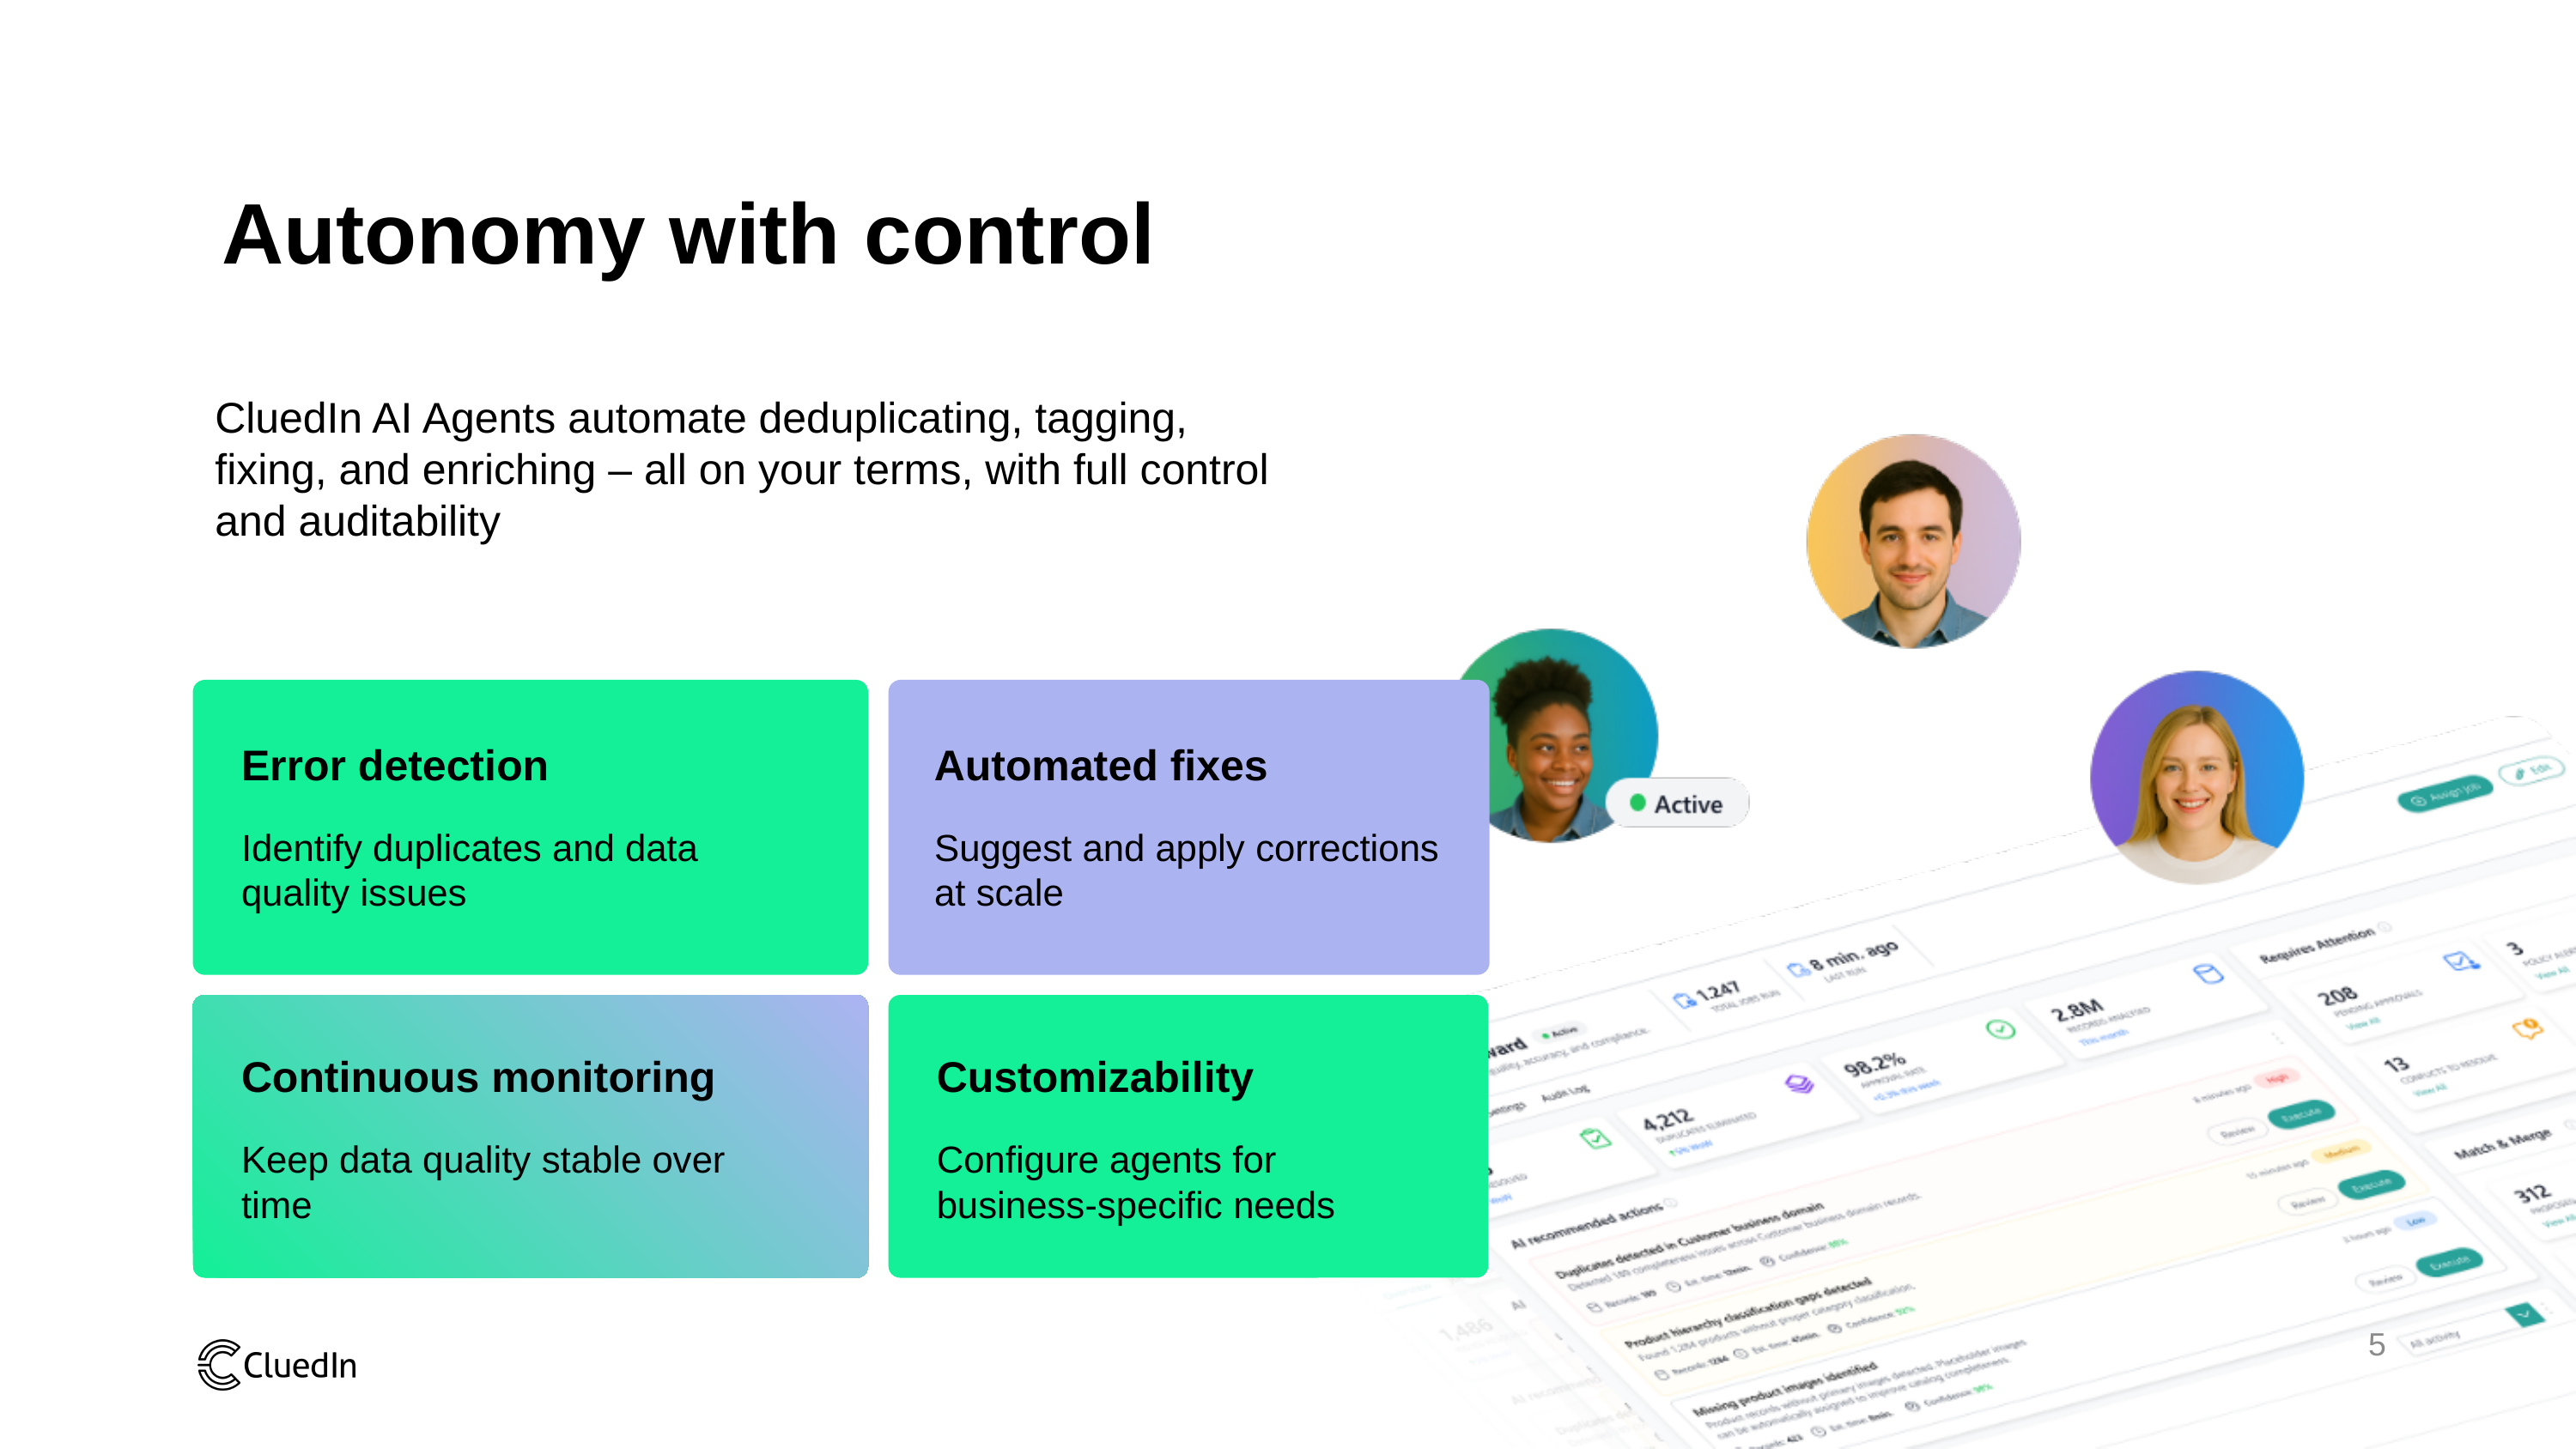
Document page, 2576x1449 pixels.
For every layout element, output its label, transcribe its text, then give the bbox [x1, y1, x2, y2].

text_box Customizability [924, 1042, 1231, 1107]
text_box Suggest and apply corrections at scale [921, 817, 1231, 920]
text_box Autonomy with control [202, 168, 1224, 291]
text_box [191, 678, 870, 976]
text_box [191, 993, 870, 1279]
text_box CluedIn AI Agents automate deduplicating, tagging, fixing, and enriching – all on your terms, with full control and auditability [202, 383, 1231, 551]
text_box Automated fixes [921, 731, 1231, 797]
text_box Continuous monitoring [228, 1042, 801, 1107]
text_box [887, 993, 1231, 1279]
text_box Error detection [228, 731, 649, 797]
picture [197, 1339, 355, 1391]
picture [1231, 351, 2576, 1449]
text_box Keep data quality stable over time [228, 1129, 760, 1233]
text_box Identify duplicates and data quality issues [228, 817, 760, 920]
text_box [887, 678, 1231, 976]
text_box Configure agents for business-specific needs [924, 1129, 1231, 1233]
